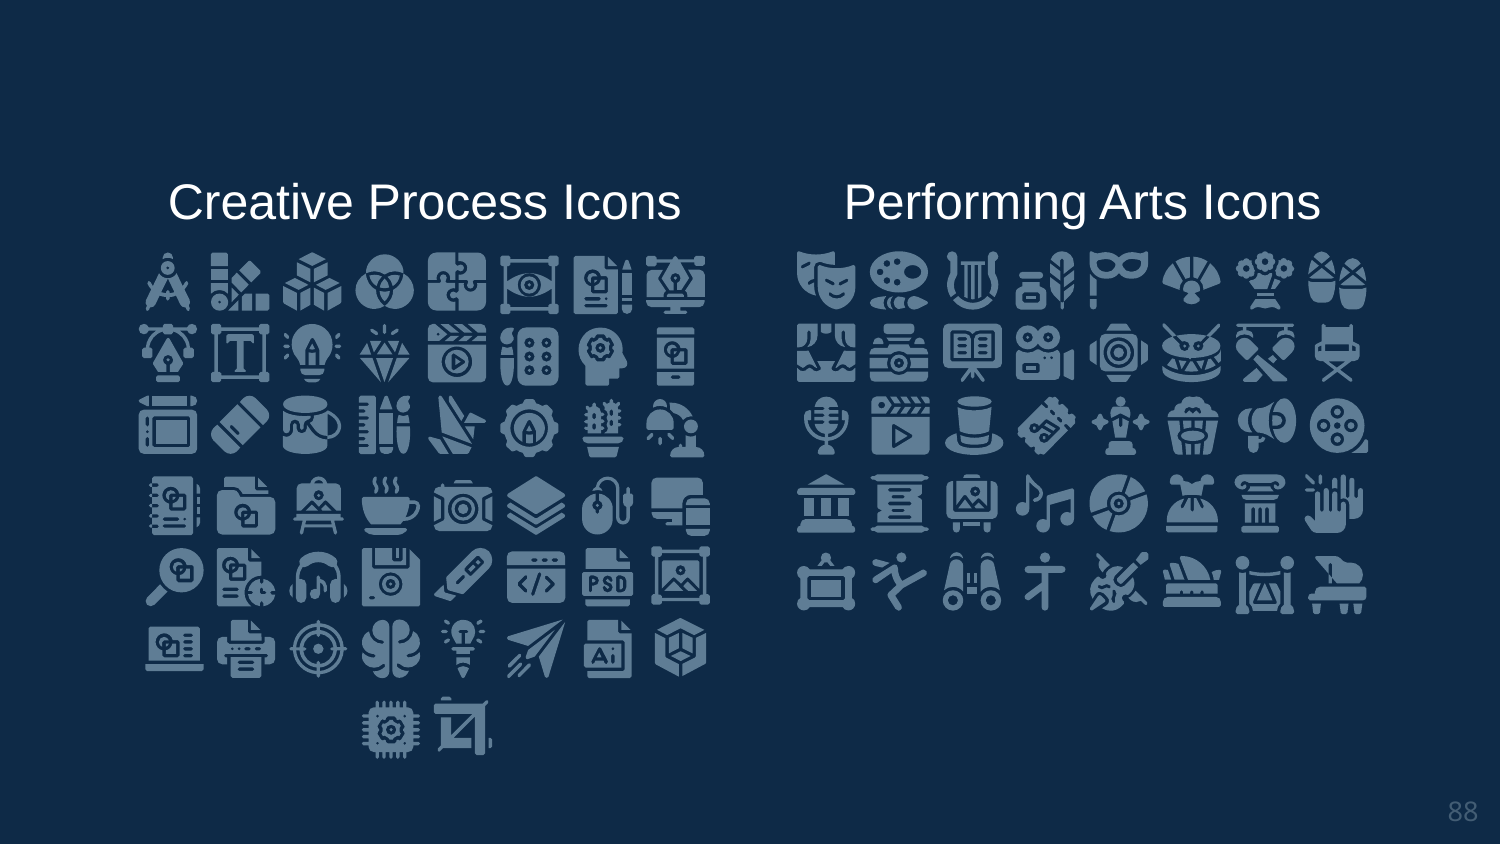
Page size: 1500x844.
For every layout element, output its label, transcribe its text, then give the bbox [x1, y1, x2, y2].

title Creative Process Icons [139, 154, 711, 234]
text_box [506, 551, 566, 604]
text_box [506, 619, 566, 679]
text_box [355, 254, 415, 310]
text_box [282, 323, 342, 383]
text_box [582, 398, 624, 458]
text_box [651, 546, 711, 605]
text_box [581, 476, 634, 535]
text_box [942, 551, 1002, 611]
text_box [433, 479, 493, 532]
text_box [1017, 396, 1077, 455]
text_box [581, 547, 634, 607]
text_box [645, 255, 705, 315]
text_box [651, 477, 711, 537]
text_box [1023, 552, 1066, 611]
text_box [1307, 555, 1367, 615]
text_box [145, 626, 204, 672]
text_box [361, 547, 421, 607]
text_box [1303, 473, 1364, 534]
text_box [796, 473, 856, 533]
title Performing Arts Icons [797, 154, 1369, 234]
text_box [210, 323, 270, 383]
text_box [1091, 396, 1150, 456]
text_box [1234, 323, 1296, 383]
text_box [289, 619, 348, 678]
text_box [869, 250, 929, 310]
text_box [359, 323, 410, 383]
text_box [433, 696, 493, 756]
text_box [500, 398, 559, 458]
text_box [583, 619, 632, 679]
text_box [1307, 251, 1367, 310]
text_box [578, 327, 628, 386]
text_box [1166, 474, 1219, 533]
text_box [1235, 555, 1295, 615]
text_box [427, 395, 487, 455]
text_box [138, 395, 198, 455]
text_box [1089, 251, 1149, 310]
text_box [654, 617, 707, 677]
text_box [427, 323, 487, 383]
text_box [289, 551, 348, 604]
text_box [1234, 474, 1286, 533]
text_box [148, 476, 201, 536]
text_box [796, 323, 856, 383]
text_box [944, 396, 1004, 456]
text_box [1015, 251, 1075, 310]
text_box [433, 547, 493, 602]
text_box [361, 700, 421, 760]
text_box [359, 619, 423, 679]
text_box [796, 251, 856, 310]
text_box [440, 619, 486, 679]
text_box [1314, 323, 1360, 382]
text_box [1235, 251, 1295, 310]
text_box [1161, 256, 1221, 305]
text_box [145, 252, 191, 312]
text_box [1237, 398, 1297, 454]
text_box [499, 255, 559, 315]
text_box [869, 323, 929, 383]
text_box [282, 252, 342, 311]
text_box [210, 395, 270, 455]
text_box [138, 323, 198, 383]
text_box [216, 476, 276, 535]
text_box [871, 396, 930, 455]
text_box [1088, 551, 1149, 611]
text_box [210, 252, 270, 312]
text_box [1161, 323, 1221, 383]
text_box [216, 619, 276, 679]
slide_number ‹#› [1403, 779, 1494, 844]
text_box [946, 474, 998, 533]
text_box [427, 252, 487, 311]
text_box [358, 395, 411, 455]
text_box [282, 395, 342, 455]
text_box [573, 255, 633, 315]
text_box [1309, 398, 1369, 454]
text_box [804, 396, 849, 455]
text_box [1162, 555, 1222, 608]
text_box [942, 323, 1003, 383]
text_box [216, 547, 276, 607]
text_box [796, 552, 856, 611]
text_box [1015, 474, 1075, 533]
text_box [1087, 474, 1151, 533]
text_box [656, 327, 695, 386]
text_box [292, 476, 345, 535]
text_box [1089, 323, 1149, 383]
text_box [646, 398, 705, 458]
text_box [946, 251, 999, 310]
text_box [145, 547, 204, 607]
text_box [1167, 396, 1219, 455]
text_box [499, 327, 559, 386]
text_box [1015, 325, 1075, 381]
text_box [506, 476, 566, 536]
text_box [870, 474, 930, 533]
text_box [361, 476, 421, 536]
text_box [871, 552, 928, 611]
